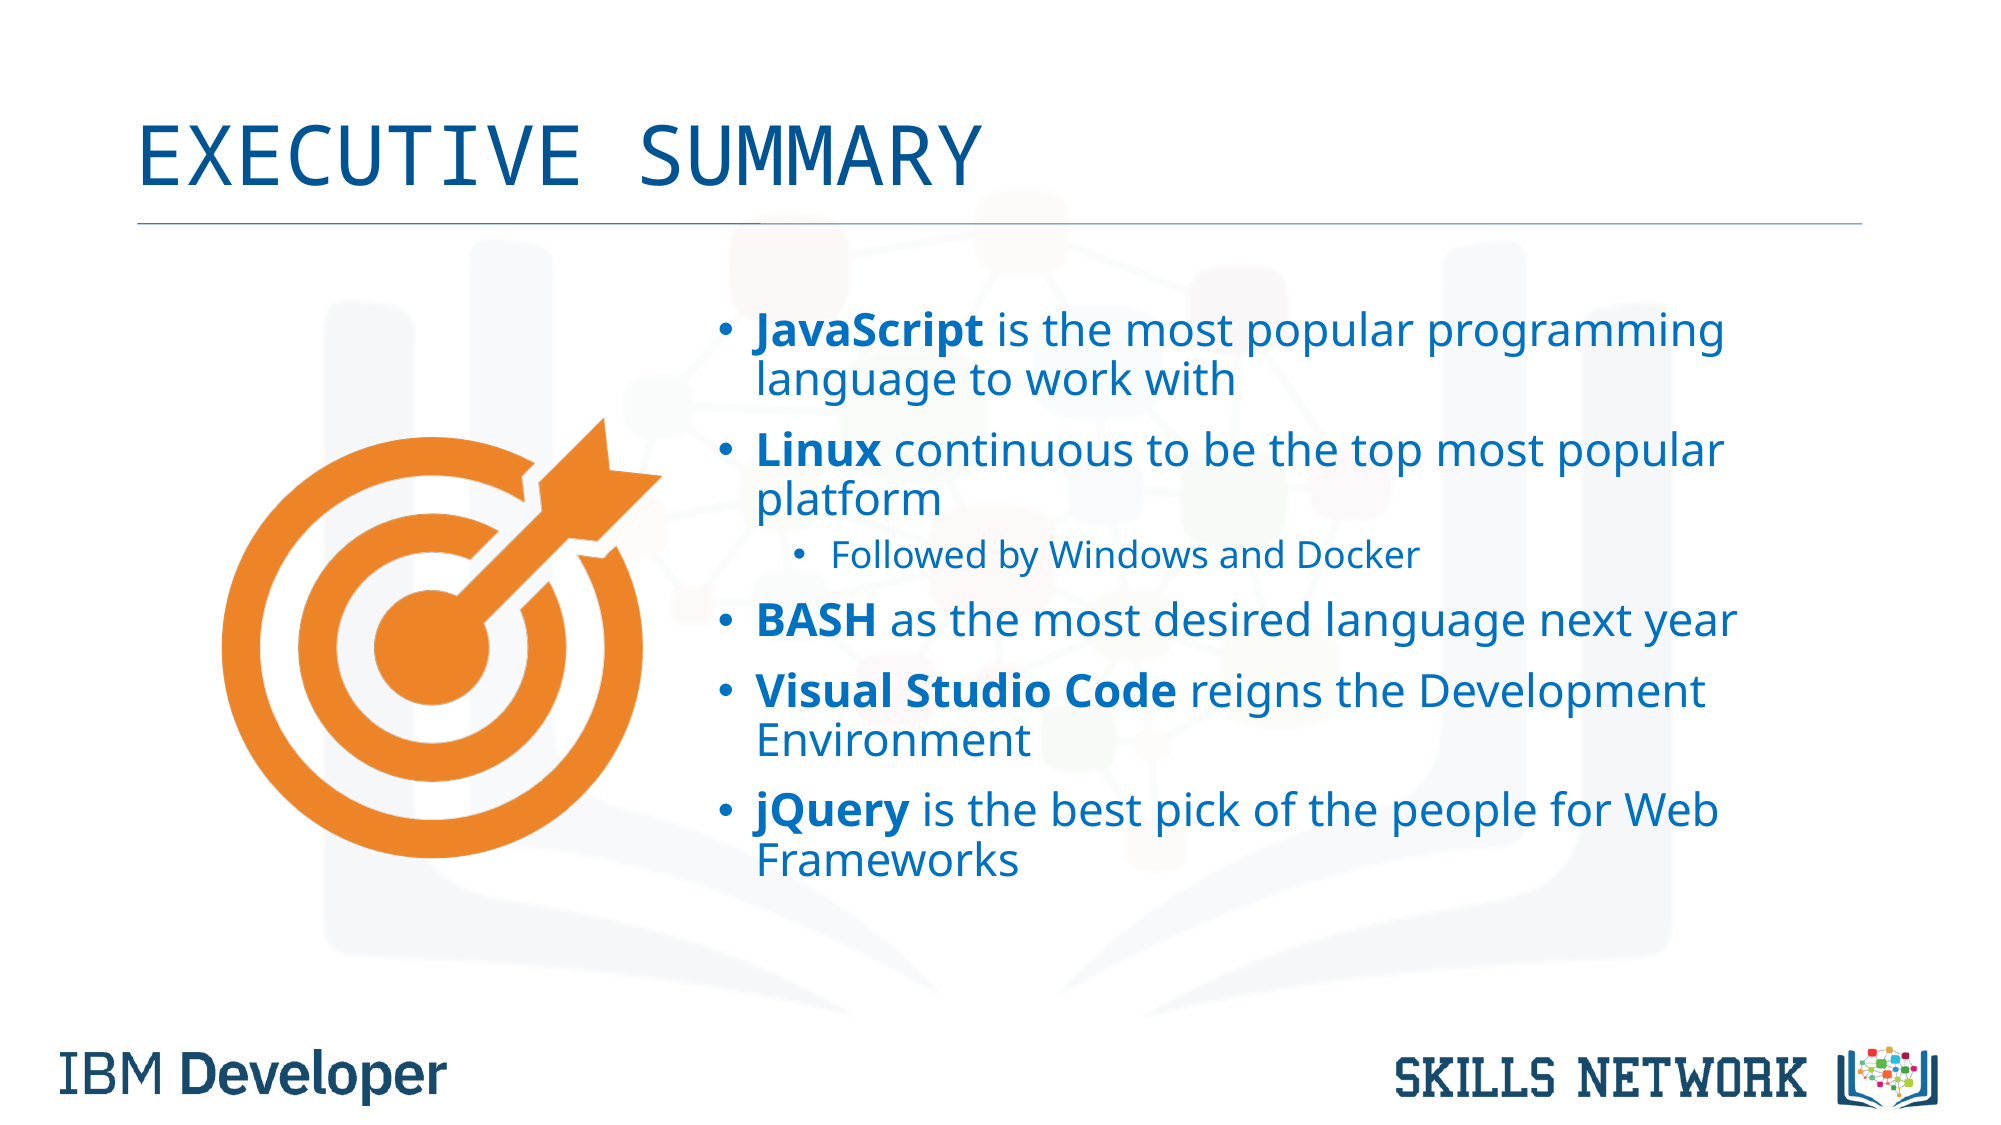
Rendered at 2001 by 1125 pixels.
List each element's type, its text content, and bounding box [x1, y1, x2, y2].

picture [178, 377, 703, 902]
title EXECUTIVE SUMMARY [120, 50, 1526, 268]
picture [55, 1045, 459, 1108]
list JavaScript is the most popular programming language to work with Linux continuous to be the top most popular platform Followed by Windows and Docker BASH as the most desired language next year Visual Studio Code reigns the Development Environment jQuery is the best pick of the people for Web Frameworks [702, 299, 1863, 1032]
picture [1390, 1045, 1945, 1111]
